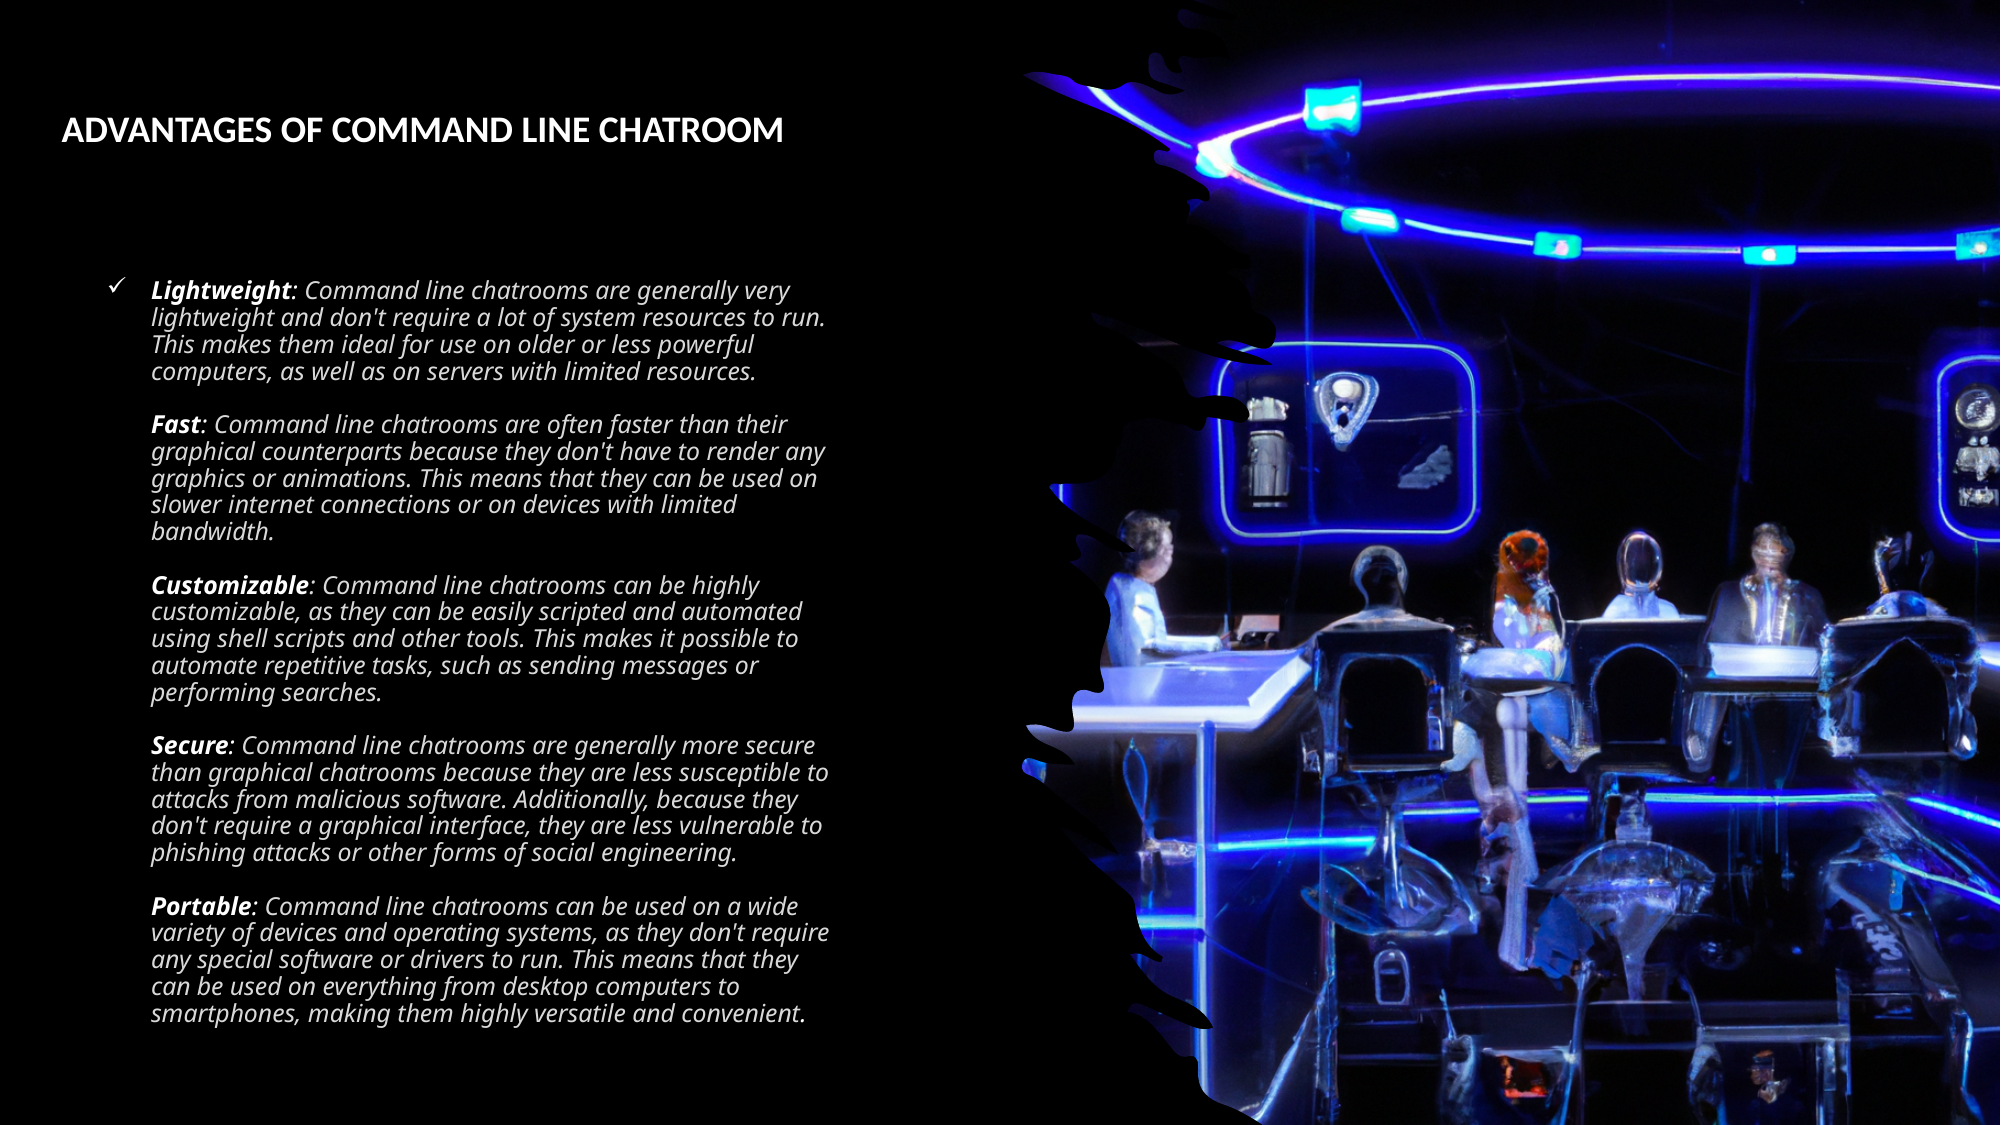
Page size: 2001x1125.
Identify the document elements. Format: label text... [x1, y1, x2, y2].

text_box [0, 0, 1021, 1125]
text_box ADVANTAGES OF COMMAND LINE CHATROOM [46, 97, 850, 158]
picture [1021, 0, 2000, 1125]
picture [1991, 232, 2000, 240]
title Lightweight: Command line chatrooms are generally very lightweight and don't require a lot of system resources to run. This makes them ideal for use on older or less powerful computers, as well as on servers with limited resources. Fast: Command line chatrooms are often faster than their graphical counterparts because they don't have to render any graphics or animations. This means that they can be used on slower internet connections or on devices with limited bandwidth. Customizable: Command line chatrooms can be highly customizable, as they can be easily scripted and automated using shell scripts and other tools. This makes it possible to automate repetitive tasks, such as sending messages or performing searches. Secure: Command line chatrooms are generally more secure than graphical chatrooms because they are less susceptible to attacks from malicious software. Additionally, because they don't require a graphical interface, they are less vulnerable to phishing attacks or other forms of social engineering. Portable: Command line chatrooms can be used on a wide variety of devices and operating systems, as they don't require any special software or drivers to run. This means that they can be used on everything from desktop computers to smartphones, making them highly versatile and convenient. [91, 232, 850, 1036]
